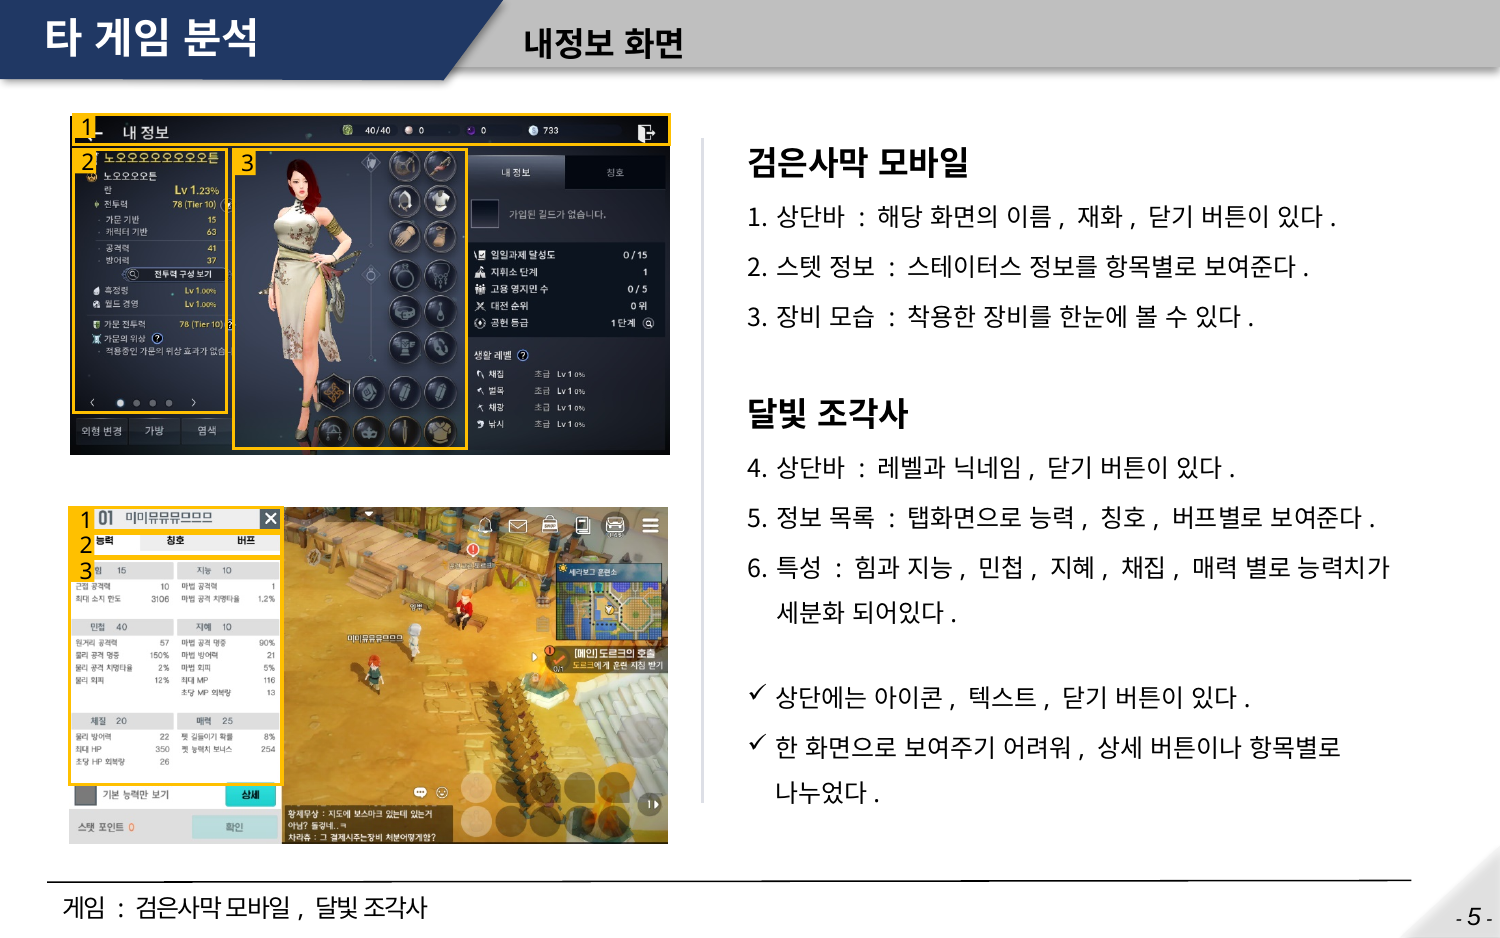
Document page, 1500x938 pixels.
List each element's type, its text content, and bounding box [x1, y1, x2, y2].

list 게임 : 검은사막 모바일, 달빛 조각사 [47, 889, 1300, 930]
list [70, 116, 670, 455]
list 내정보 화면 [508, 0, 1500, 68]
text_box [73, 149, 227, 413]
list 검은사막 모바일 상단바 : 해당 화면의 이름, 재화, 닫기 버튼이 있다. 스텟 정보 : 스테이터스 정보를 항목별로 보여준다. 장비 모습 : 착용한 장비를 한눈에 볼 수 있다. 달빛 조각사 상단바 : 레벨과 닉네임, 닫기 버튼이 있다. 정보 목록 : 탭화면으로 능력, 칭호, 버프별로 보여준다. 특성 : 힘과 지능, 민첩, 지혜, 채집, 매력 별로 능력치가 세분화 되어있다. 상단에는 아이콘, 텍스트, 닫기 버튼이 있다. 한 화면으로 보여주기 어려워, 상세 버튼이나 항목별로 나누었다. [732, 114, 1436, 847]
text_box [69, 558, 283, 785]
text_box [233, 149, 467, 449]
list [69, 507, 668, 844]
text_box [69, 532, 283, 557]
title 타 게임 분석 [29, 0, 479, 81]
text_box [73, 114, 670, 145]
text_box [69, 507, 283, 531]
